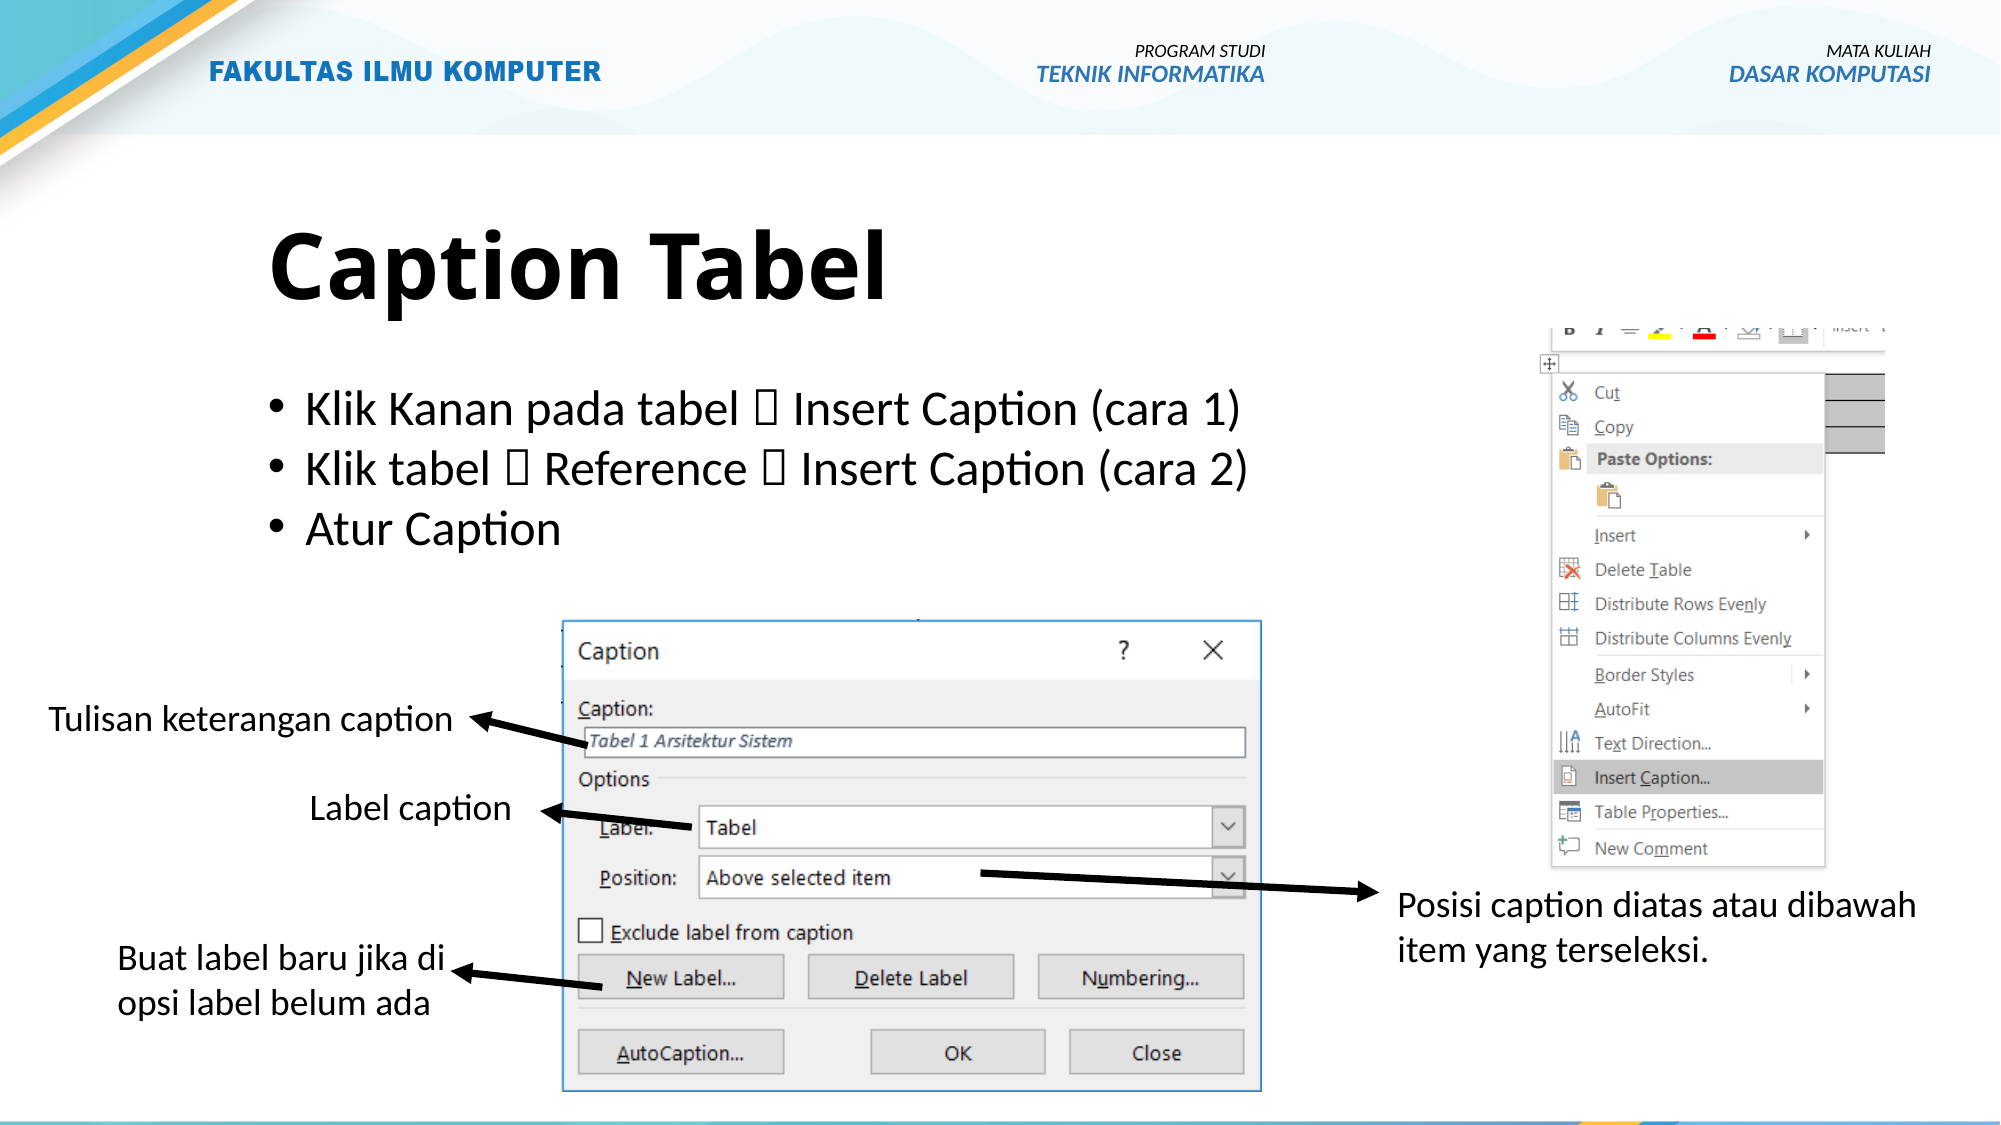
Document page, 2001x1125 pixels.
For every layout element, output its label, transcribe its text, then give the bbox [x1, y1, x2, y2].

title Caption Tabel [252, 204, 1852, 337]
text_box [980, 873, 1380, 893]
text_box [471, 716, 588, 746]
list Klik Kanan pada tabel  Insert Caption (cara 1) Klik tabel  Reference  Insert Caption (cara 2) Atur Caption [252, 367, 1532, 856]
picture [0, 0, 2000, 1125]
text_box Buat label baru jika di opsi label belum ada [102, 925, 470, 1031]
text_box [450, 970, 603, 988]
text_box Tulisan keterangan caption [33, 686, 470, 747]
text_box Label caption [294, 775, 528, 836]
text_box PROGRAM STUDI TEKNIK INFORMATIKA [904, 33, 1281, 118]
text_box Posisi caption diatas atau dibawah item yang terseleksi. [1382, 873, 1933, 978]
text_box MATA KULIAH DASAR KOMPUTASI [1569, 33, 1946, 118]
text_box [539, 810, 692, 828]
